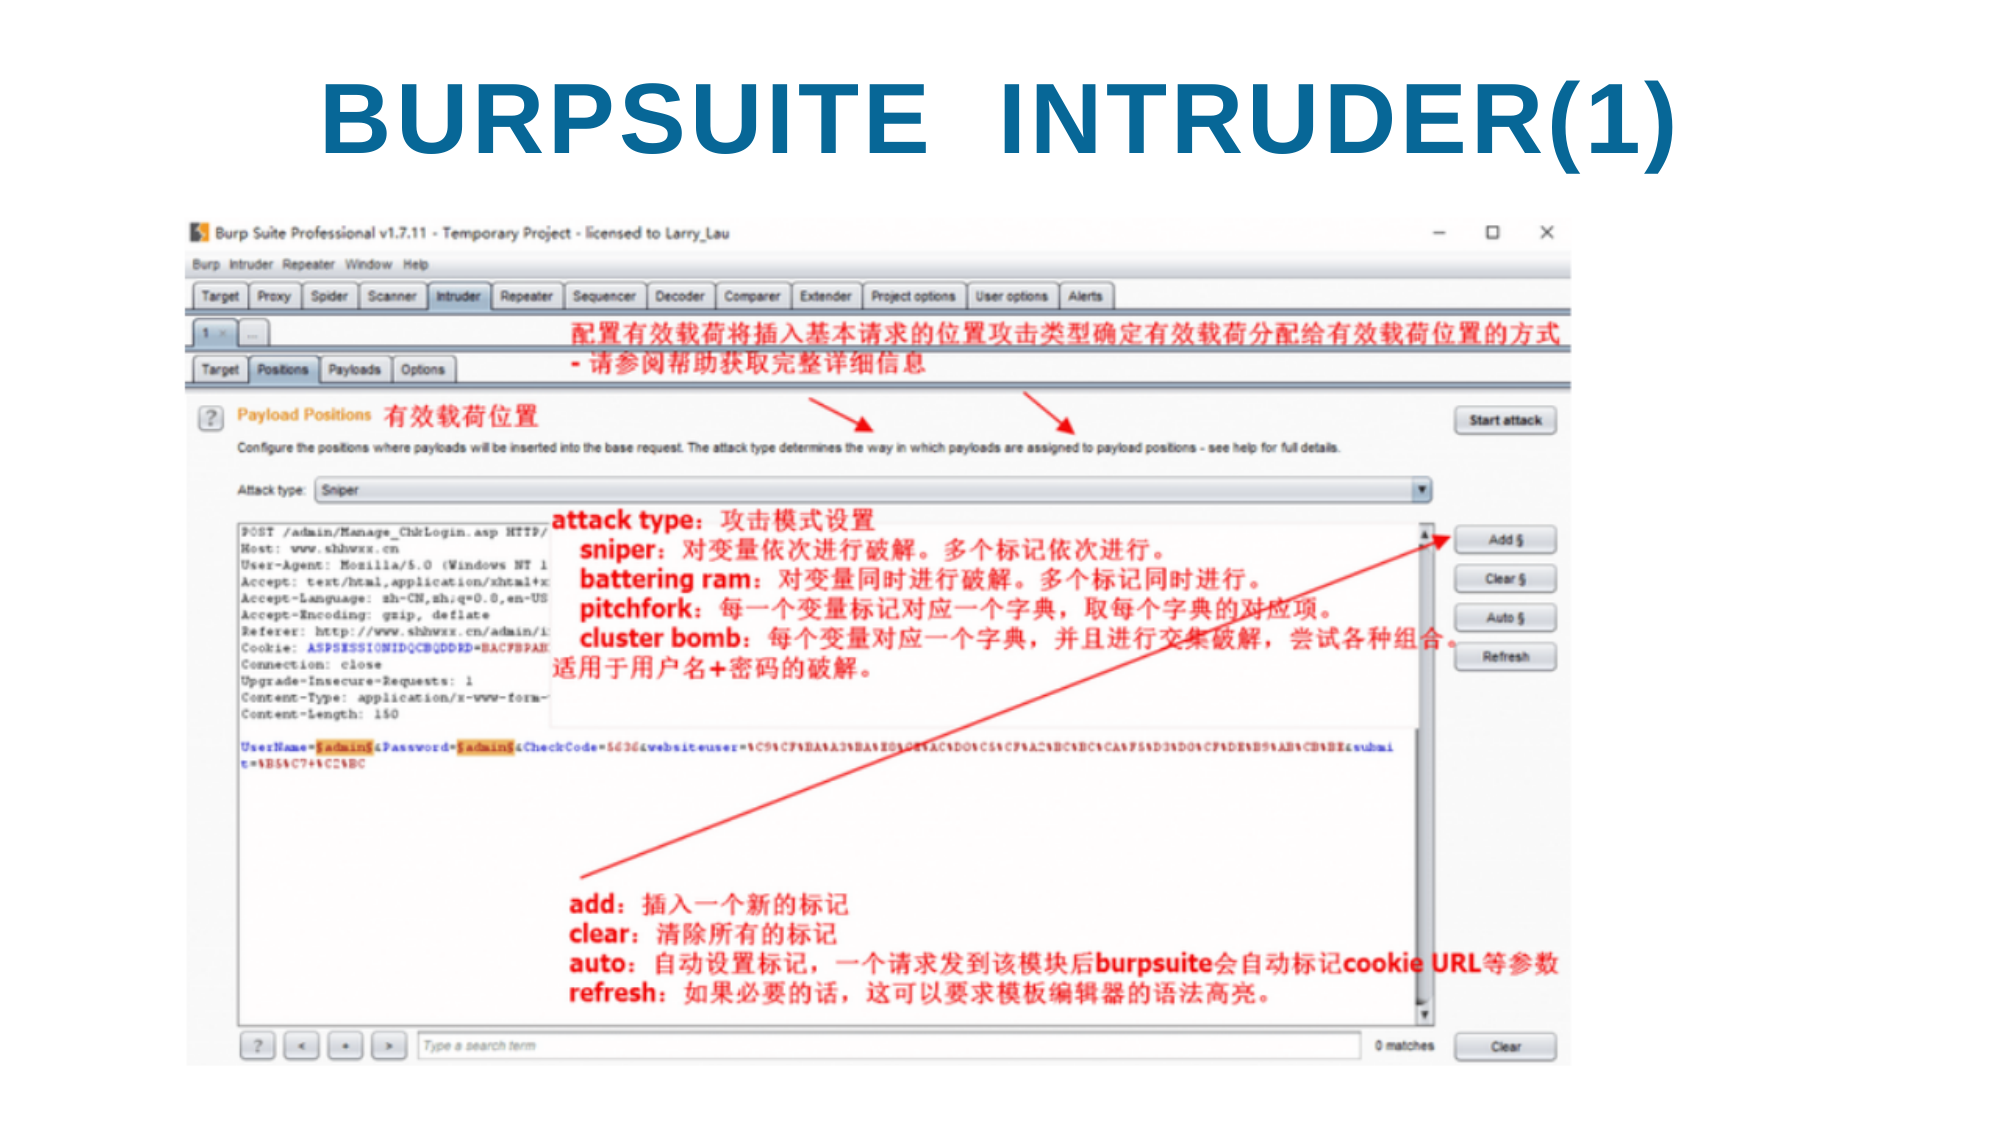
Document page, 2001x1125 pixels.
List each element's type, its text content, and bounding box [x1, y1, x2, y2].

title Burpsuite Intruder(1) [137, 59, 1863, 278]
picture [179, 210, 1600, 1083]
